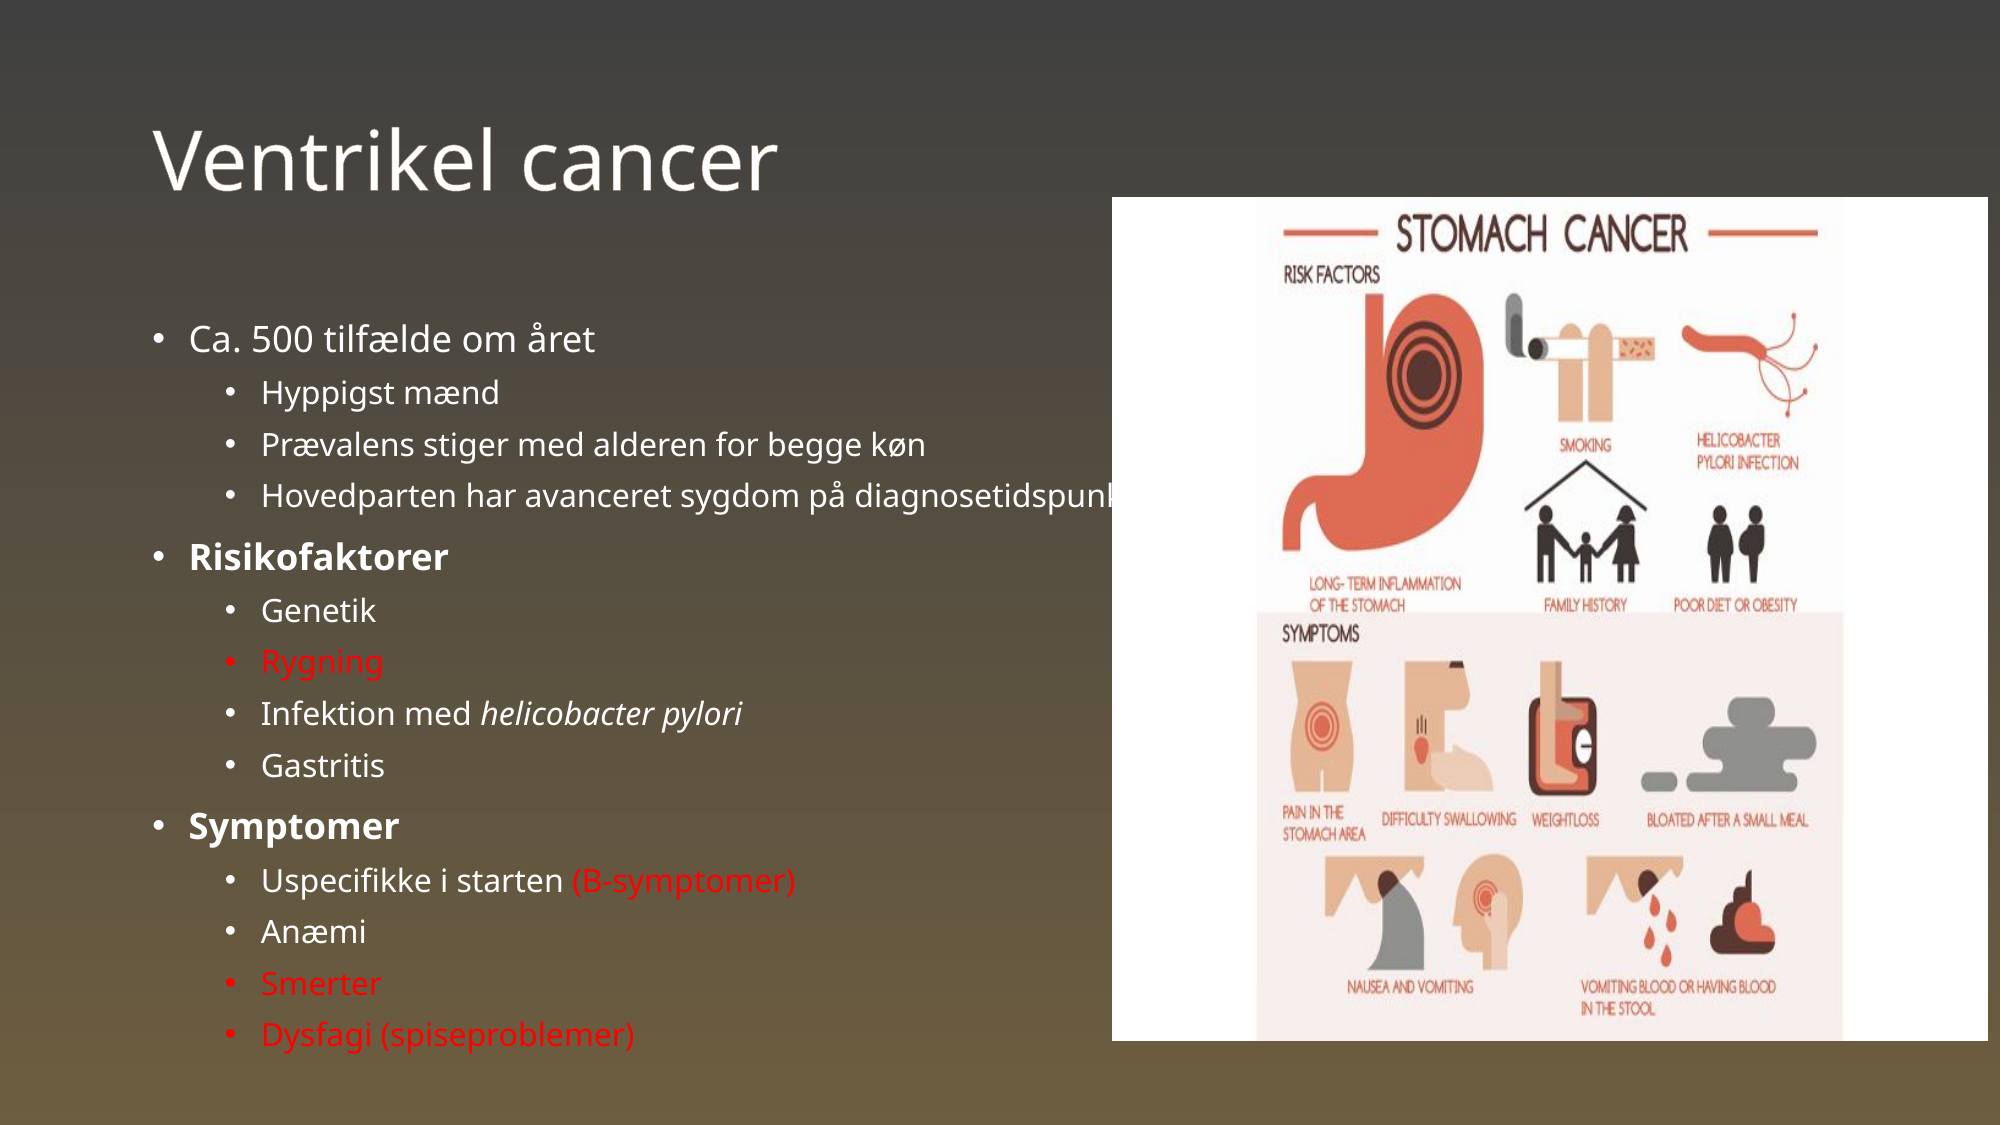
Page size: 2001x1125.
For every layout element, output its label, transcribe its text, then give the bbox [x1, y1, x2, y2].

list Ca. 500 tilfælde om året Hyppigst mænd Prævalens stiger med alderen for begge køn Hovedparten har avanceret sygdom på diagnosetidspunktet Risikofaktorer Genetik Rygning Infektion med helicobacter pylori Gastritis Symptomer Uspecifikke i starten (B-symptomer) Anæmi Smerter Dysfagi (spiseproblemer) [137, 299, 1863, 1071]
picture [1112, 197, 1988, 1041]
title Ventrikel cancer [137, 54, 1863, 273]
